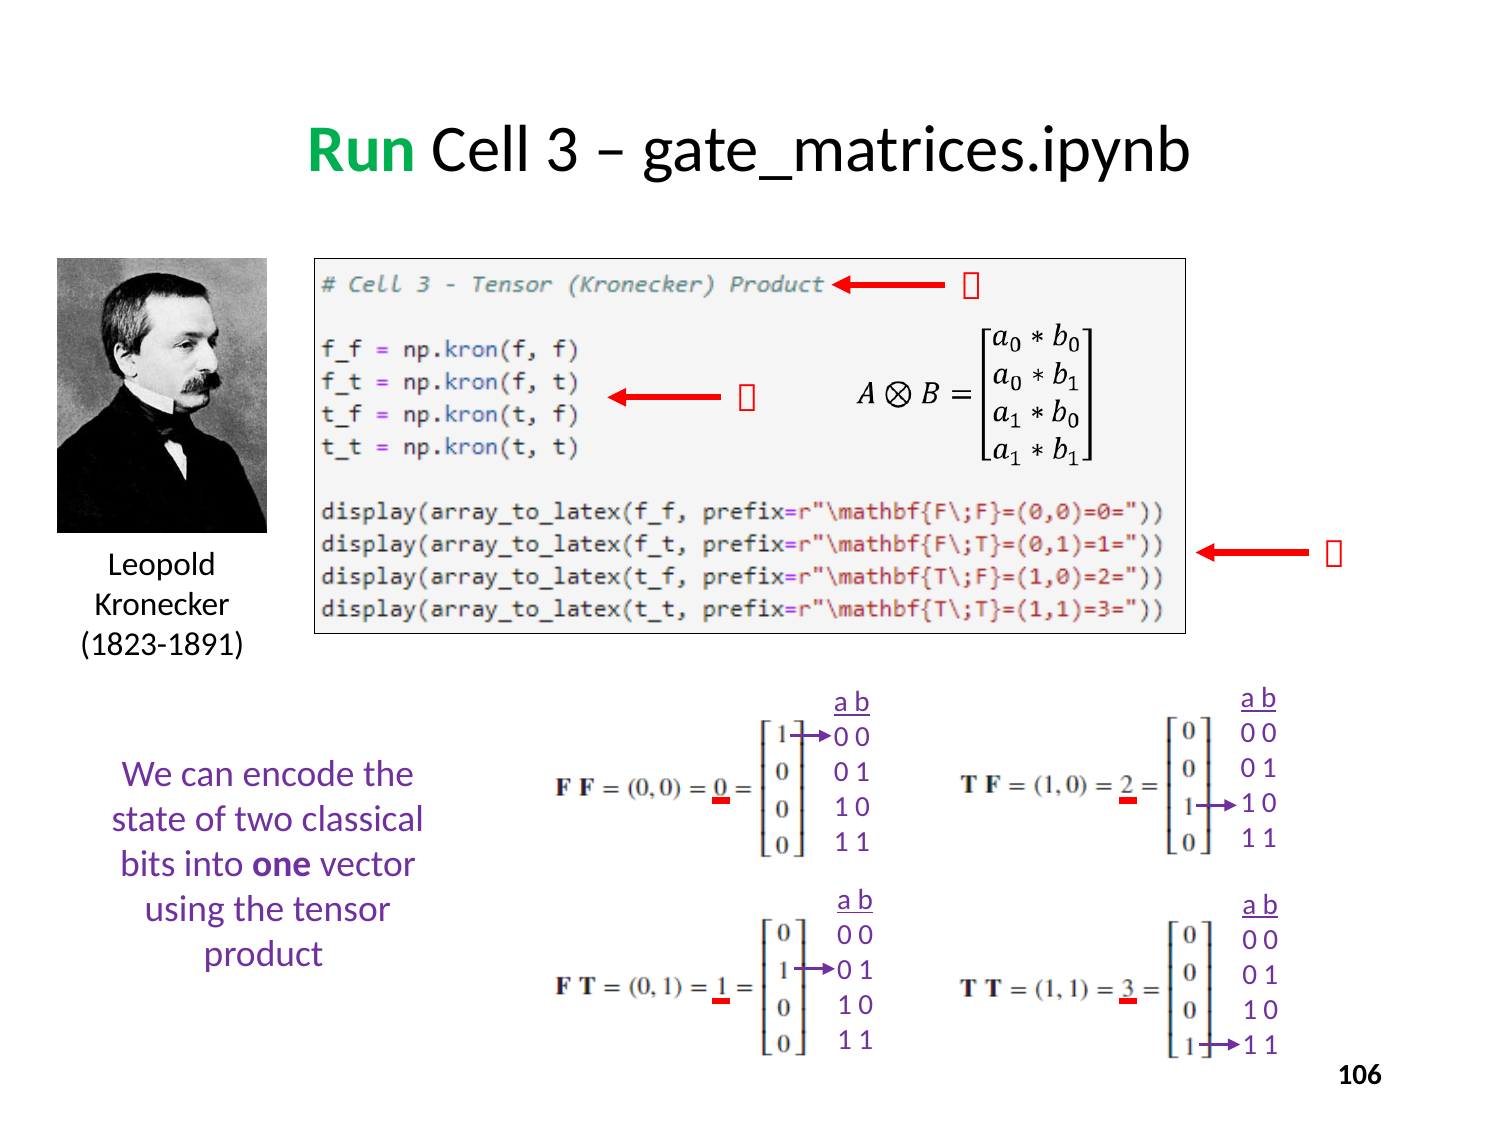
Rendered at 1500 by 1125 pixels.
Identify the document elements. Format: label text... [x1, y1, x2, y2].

text_box a b 0 0 0 1 1 0 1 1 [822, 872, 889, 1063]
picture [938, 912, 1257, 1063]
picture [314, 258, 1186, 634]
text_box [1195, 522, 1371, 583]
slide_number 106 [1059, 1042, 1397, 1103]
picture [533, 910, 852, 1065]
text_box a b 0 0 0 1 1 0 1 1 [1227, 877, 1294, 1068]
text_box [831, 254, 1009, 315]
title Run Cell 3 – gate_matrices.ipynb [103, 59, 1397, 241]
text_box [607, 366, 784, 428]
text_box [56, 258, 268, 672]
text_box a b 0 0 0 1 1 0 1 1 [819, 675, 885, 865]
text_box a b 0 0 0 1 1 0 1 1 [1225, 671, 1292, 861]
picture [533, 707, 852, 865]
picture [938, 711, 1257, 864]
